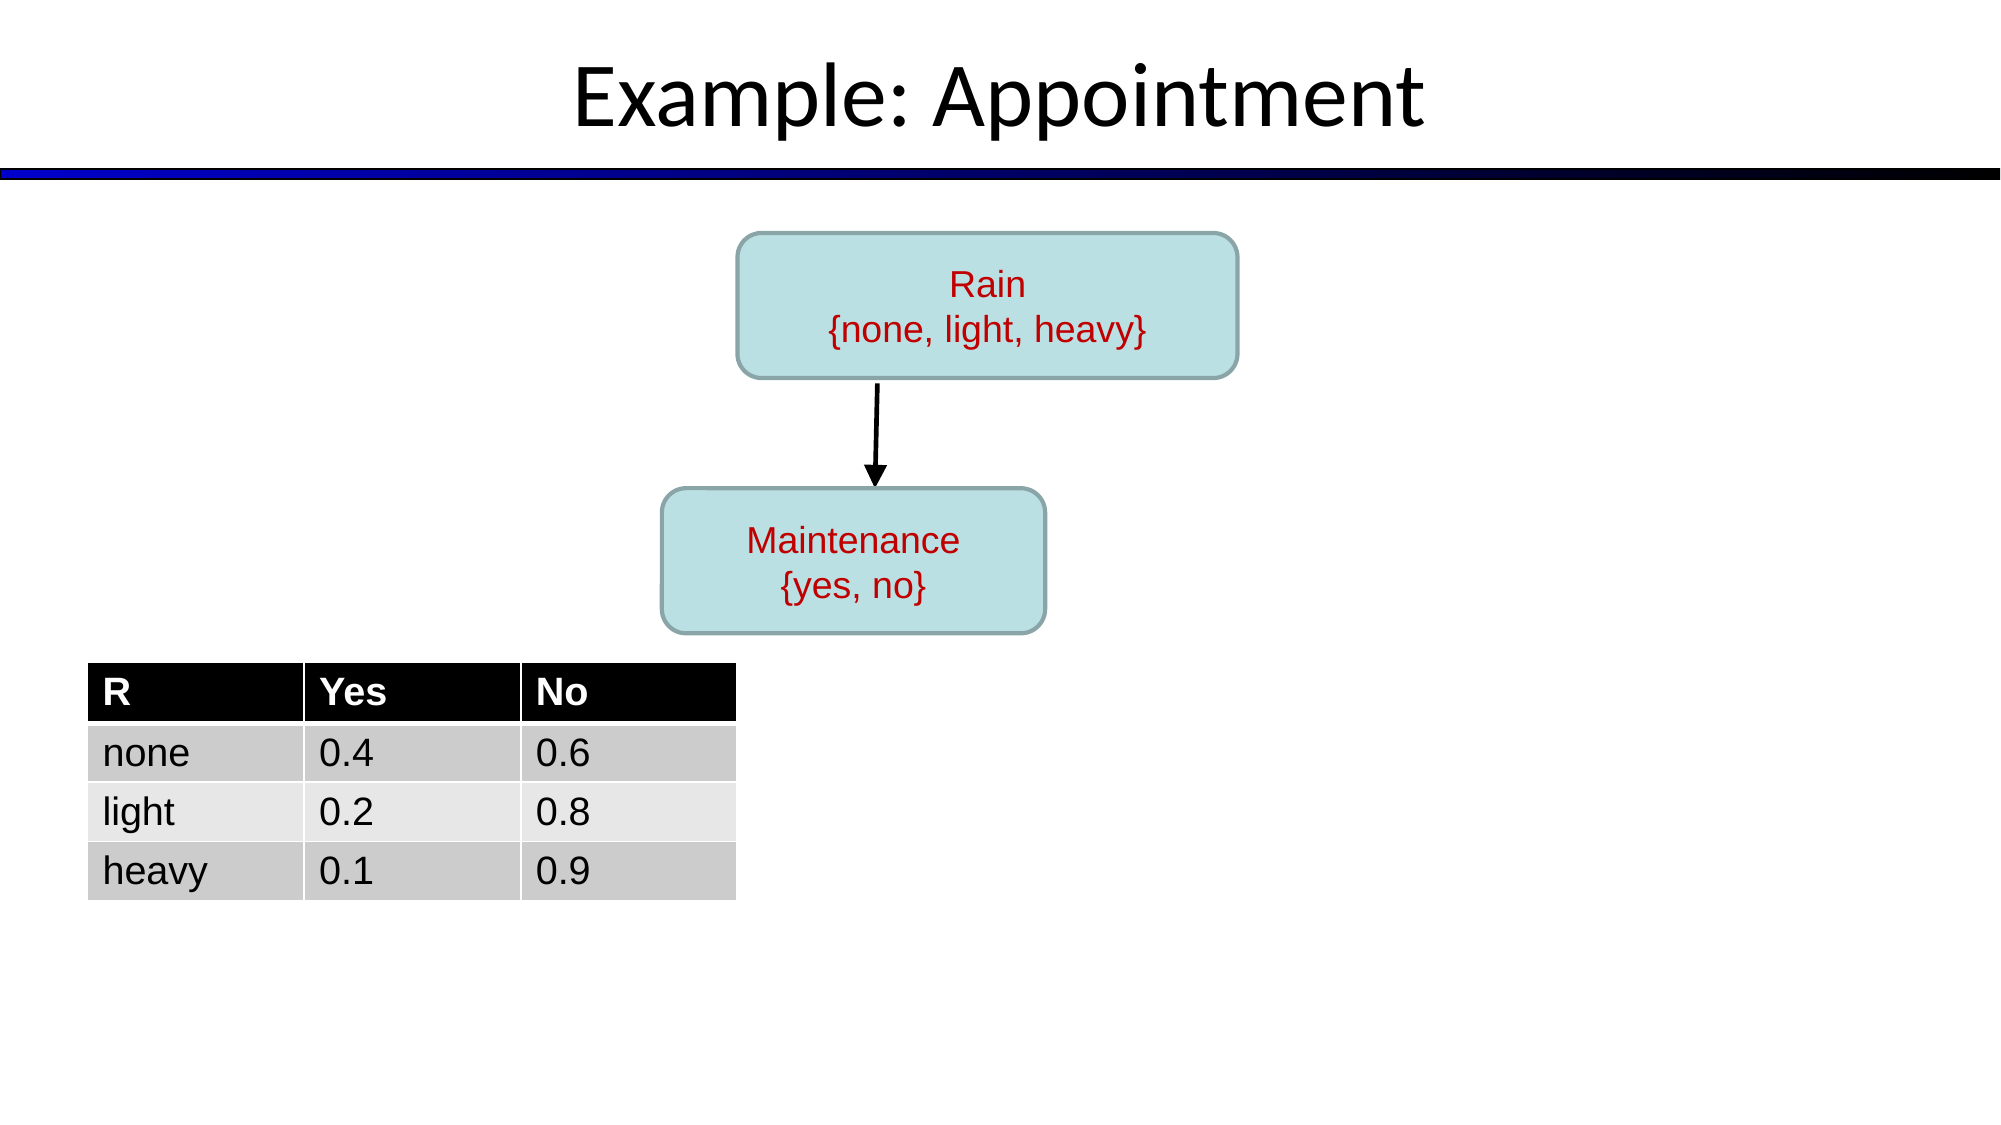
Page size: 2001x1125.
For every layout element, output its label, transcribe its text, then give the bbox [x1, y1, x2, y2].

table_cell 0.4 [305, 726, 520, 781]
table_cell 0.2 [305, 783, 520, 841]
table_cell none [88, 726, 303, 781]
table_cell 0.6 [522, 726, 736, 781]
table_header No [522, 663, 736, 721]
table_cell light [88, 783, 303, 841]
title Example: Appointment [0, 0, 2000, 184]
text_box Maintenance {yes, no} [659, 486, 1048, 636]
table_cell 0.8 [522, 783, 736, 841]
table_cell 0.9 [522, 842, 736, 900]
text_box Rain {none, light, heavy} [735, 230, 1240, 381]
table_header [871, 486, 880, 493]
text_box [874, 383, 878, 489]
table_cell 0.1 [305, 842, 520, 900]
table_header Yes [305, 663, 520, 721]
table_cell heavy [88, 842, 303, 900]
table_header R [88, 663, 303, 721]
